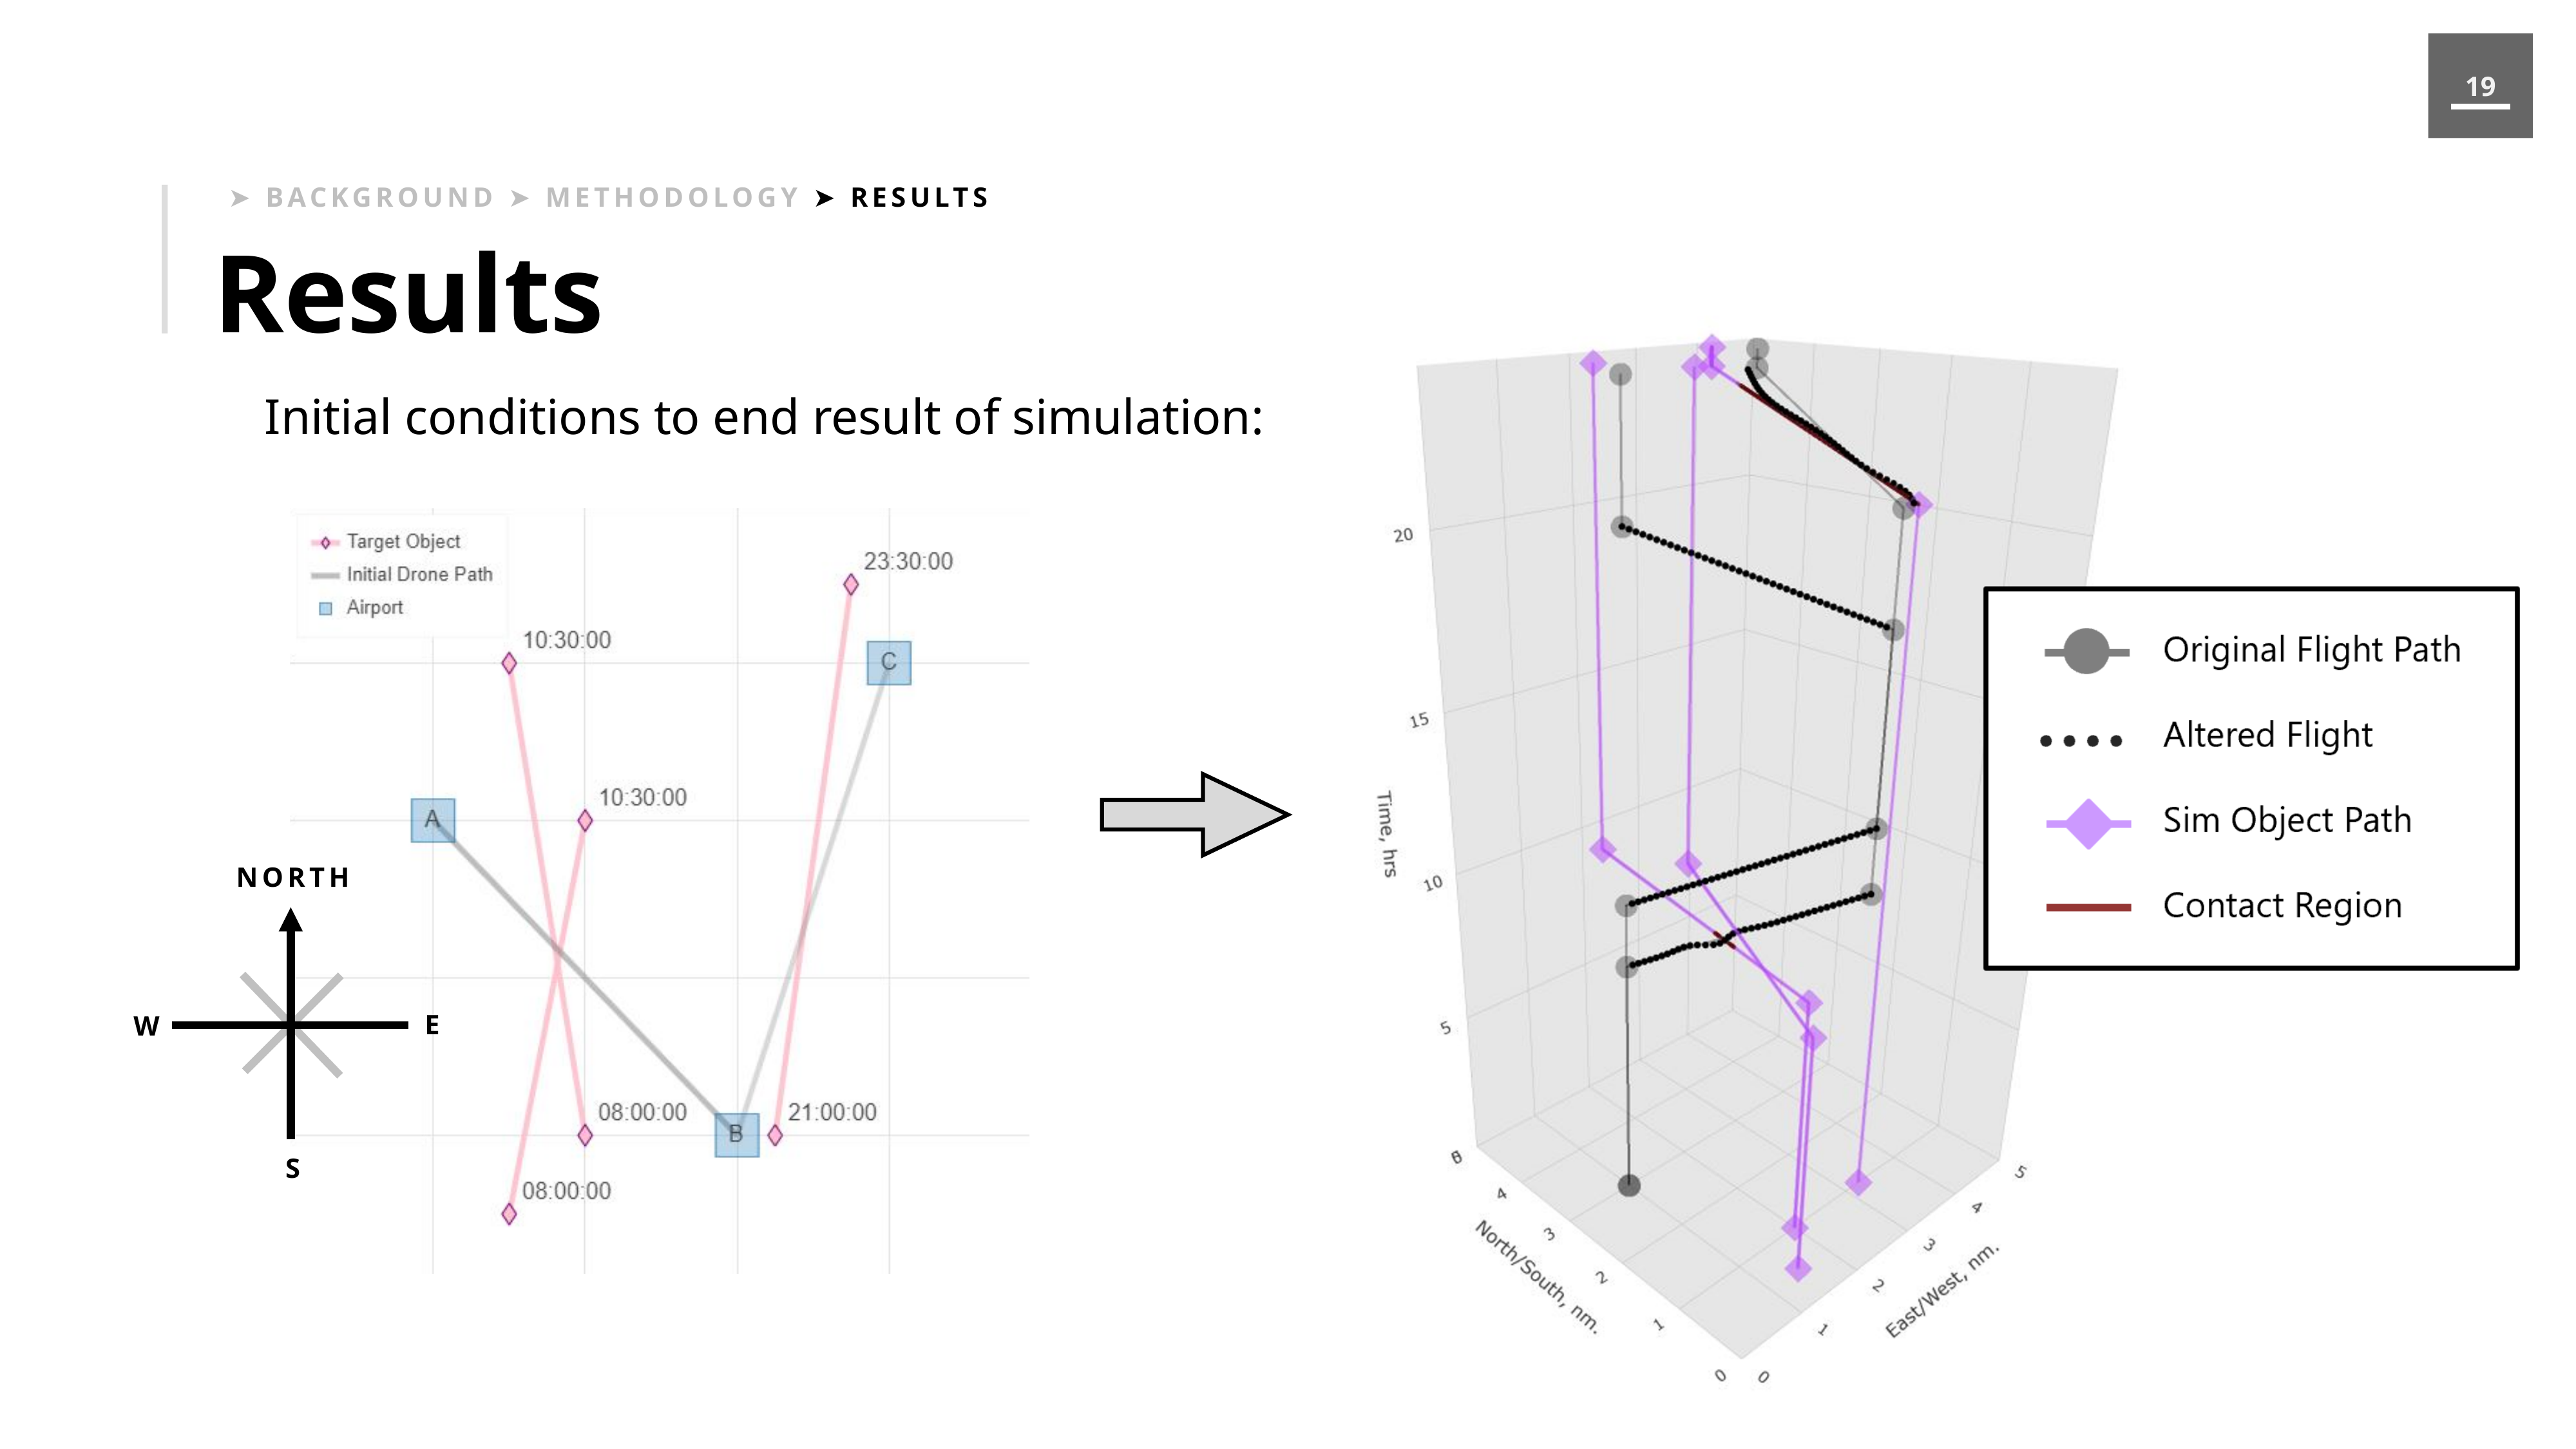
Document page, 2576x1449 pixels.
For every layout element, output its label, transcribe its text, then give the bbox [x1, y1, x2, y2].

text_box [1101, 773, 1290, 857]
text_box [161, 184, 168, 334]
picture [1302, 315, 2559, 1416]
text_box Results [204, 220, 614, 359]
text_box Initial conditions to end result of simulation: [254, 381, 1302, 450]
text_box ➤ BACKGROUND ➤ METHODOLOGY ➤ RESULTS [218, 175, 1303, 217]
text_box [111, 508, 1030, 1274]
